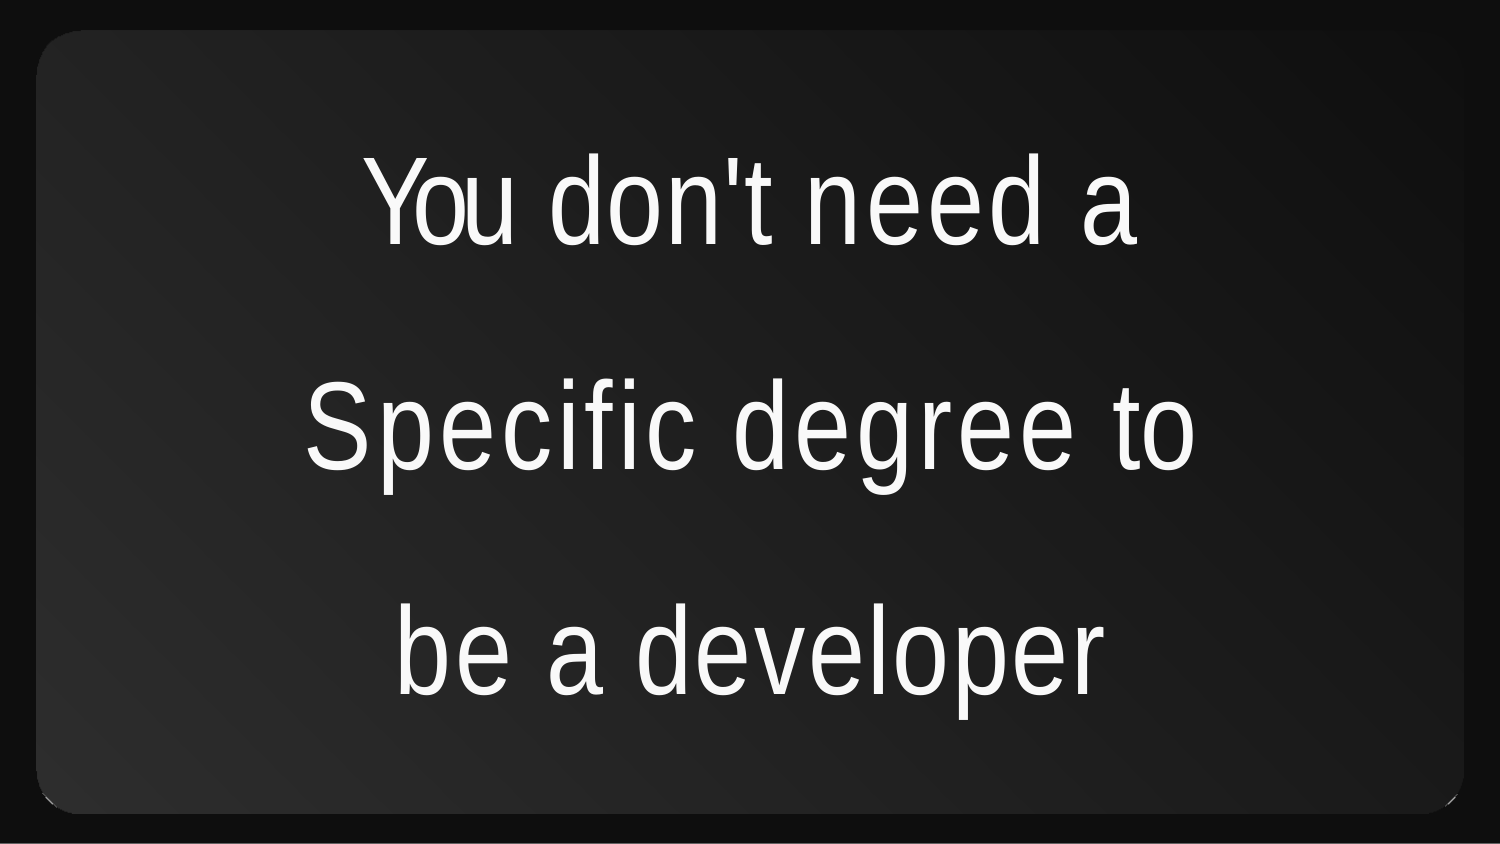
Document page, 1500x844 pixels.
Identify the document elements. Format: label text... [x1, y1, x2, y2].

title You don't need a Specific degree to be a developer [291, 41, 1208, 720]
picture [36, 29, 1464, 814]
